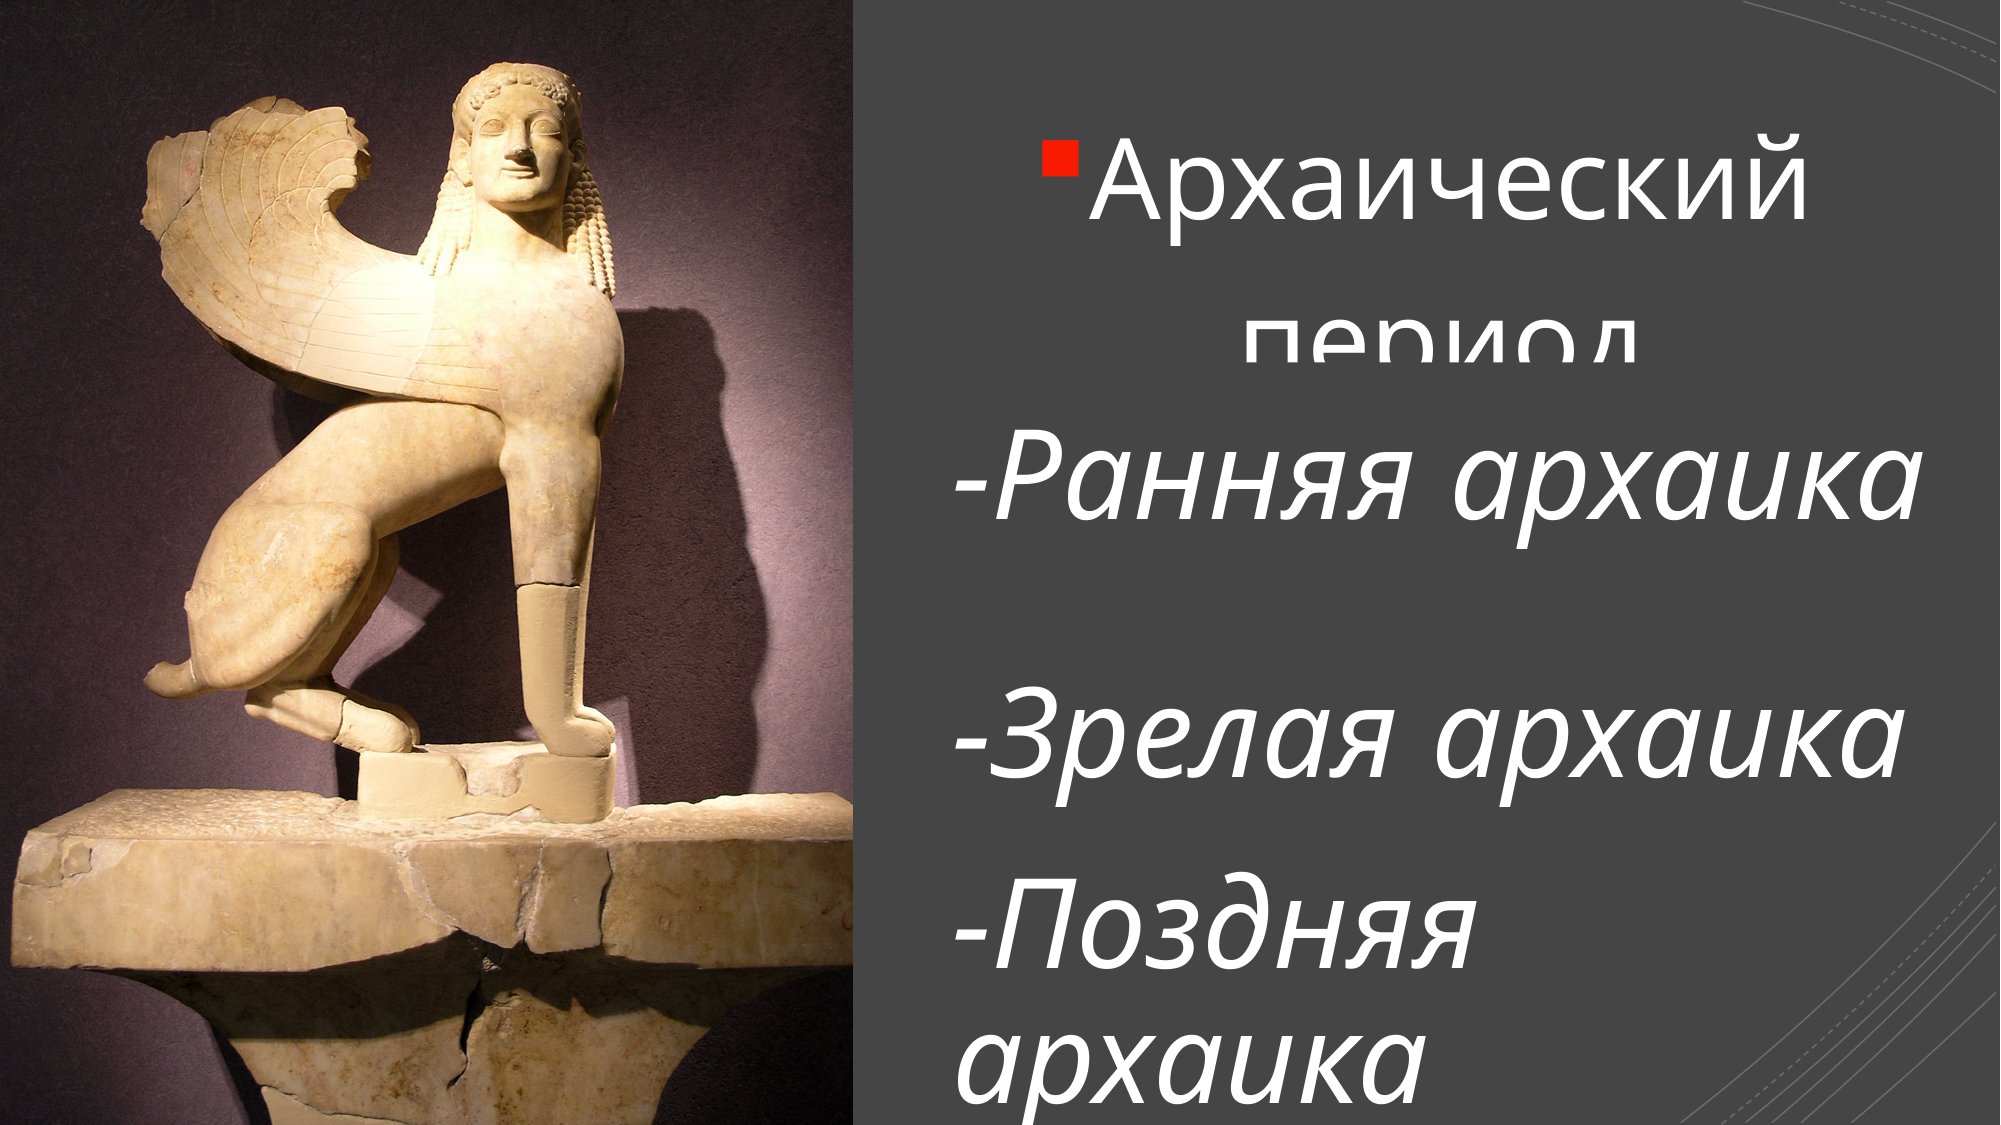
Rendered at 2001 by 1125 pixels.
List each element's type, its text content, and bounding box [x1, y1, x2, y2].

picture [0, 0, 853, 1125]
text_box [892, 349, 1990, 1125]
list Архаический период [853, 0, 2000, 667]
